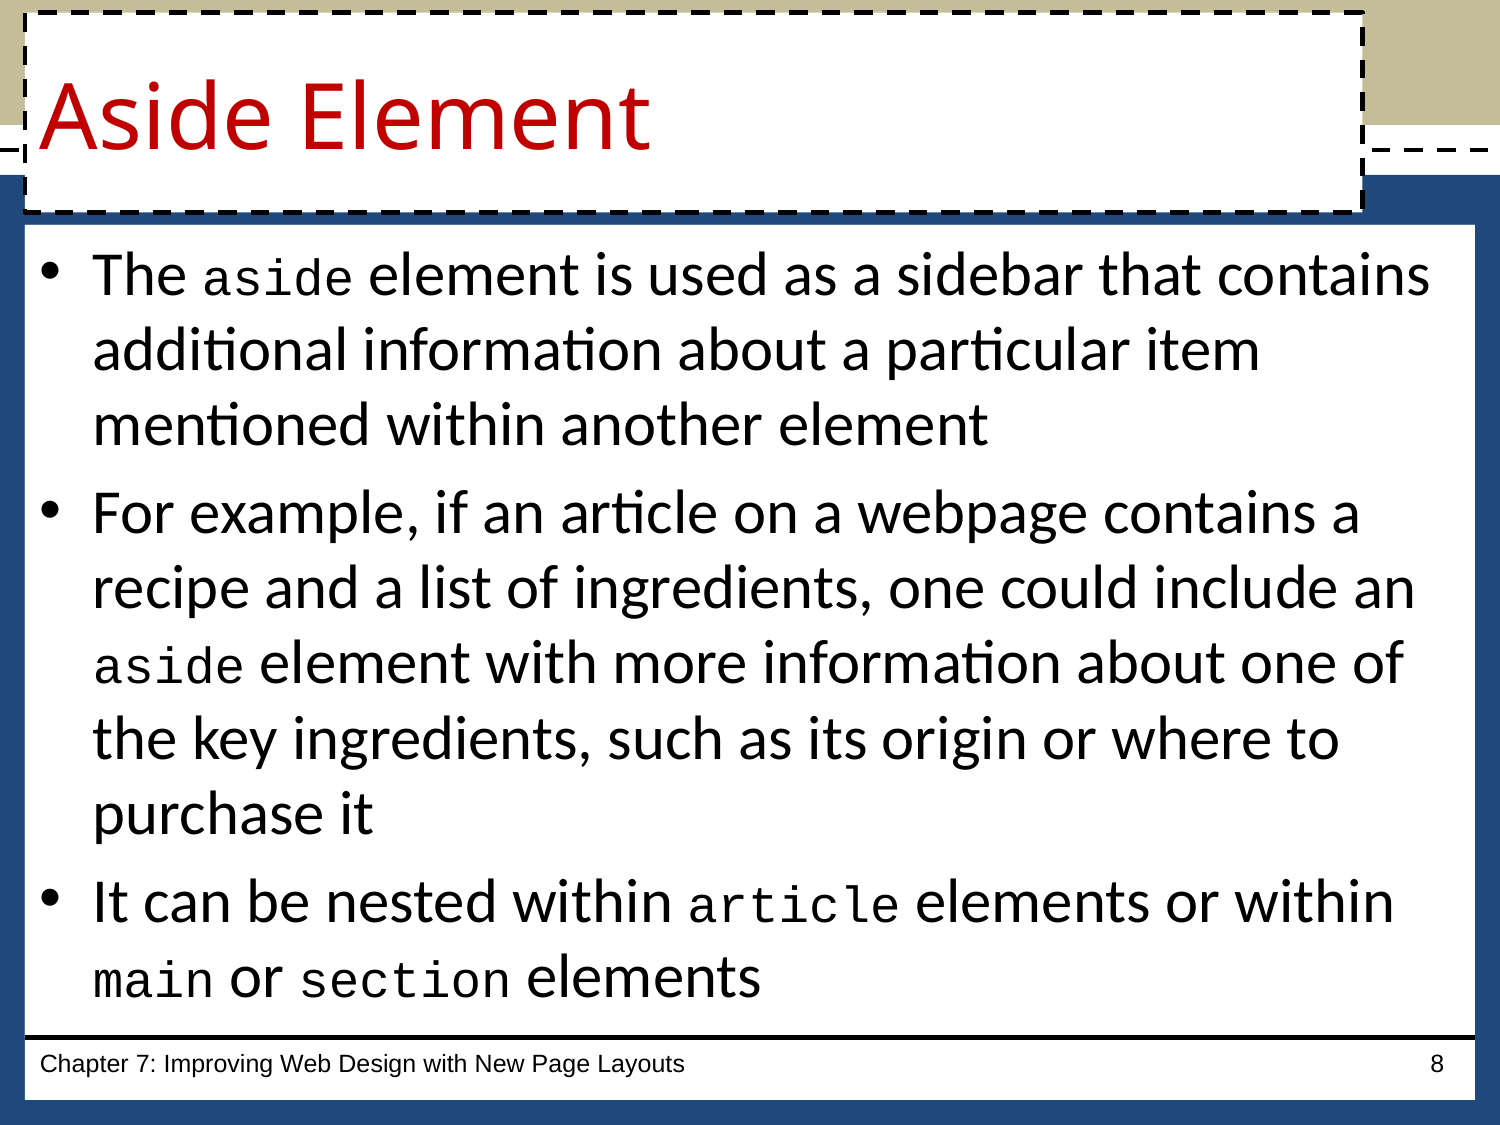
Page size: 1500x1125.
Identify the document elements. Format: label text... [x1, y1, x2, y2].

slide_number 8 [1400, 1040, 1475, 1100]
list The aside element is used as a sidebar that contains additional information about a particular item mentioned within another element For example, if an article on a webpage contains a recipe and a list of ingredients, one could include an aside element with more information about one of the key ingredients, such as its origin or where to purchase it It can be nested within article elements or within main or section elements [24, 224, 1475, 1024]
title Aside Element [23, 10, 1365, 215]
footer Chapter 7: Improving Web Design with New Page Layouts [24, 1040, 1400, 1100]
